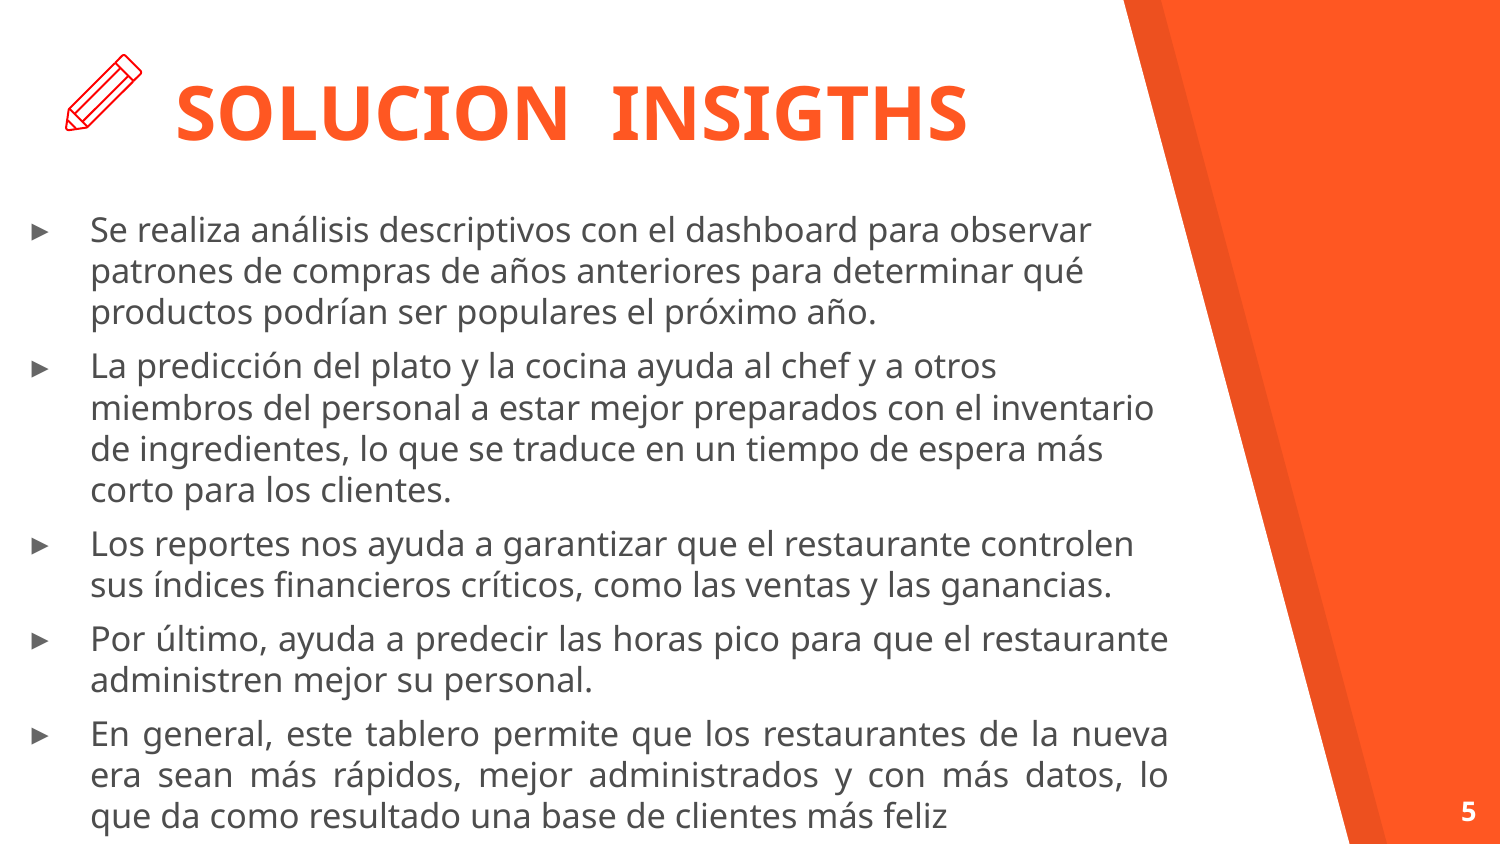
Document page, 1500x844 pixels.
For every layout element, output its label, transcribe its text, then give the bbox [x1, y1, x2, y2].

title SOLUCION INSIGTHS [141, 90, 1066, 139]
slide_number 5 [1401, 779, 1492, 844]
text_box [65, 54, 142, 131]
list Se realiza análisis descriptivos con el dashboard para observar patrones de compras de años anteriores para determinar qué productos podrían ser populares el próximo año. La predicción del plato y la cocina ayuda al chef y a otros miembros del personal a estar mejor preparados con el inventario de ingredientes, lo que se traduce en un tiempo de espera más corto para los clientes. Los reportes nos ayuda a garantizar que el restaurante controlen sus índices financieros críticos, como las ventas y las ganancias. Por último, ayuda a predecir las horas pico para que el restaurante administren mejor su personal. En general, este tablero permite que los restaurantes de la nueva era sean más rápidos, mejor administrados y con más datos, lo que da como resultado una base de clientes más feliz [0, 139, 1185, 685]
